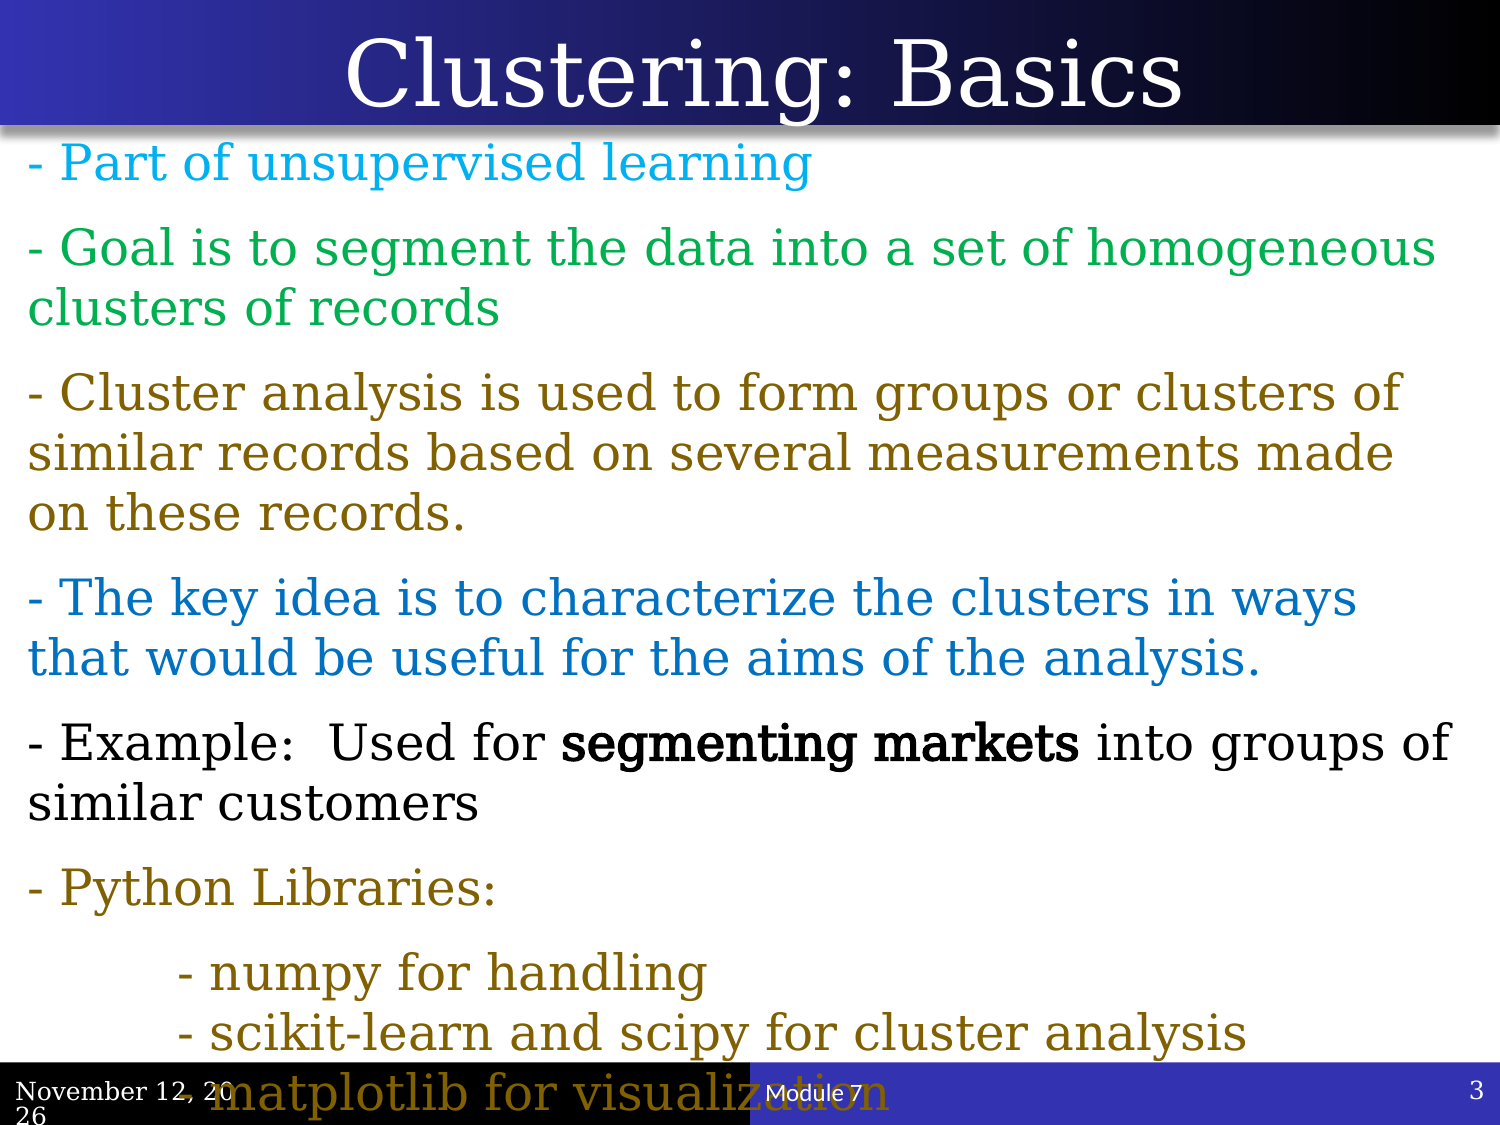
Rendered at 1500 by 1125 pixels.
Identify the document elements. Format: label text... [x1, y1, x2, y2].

footer Module 7 [750, 1065, 1463, 1118]
slide_number 3 [1425, 1064, 1500, 1116]
title Clustering: Basics [0, 9, 1500, 130]
text_box - Part of unsupervised learning - Goal is to segment the data into a set of homogeneous clusters of records - Cluster analysis is used to form groups or clusters of similar records based on several measurements made on these records. - The key idea is to characterize the clusters in ways that would be useful for the aims of the analysis. - Example: Used for segmenting markets into groups of similar customers - Python Libraries: - numpy for handling - scikit-learn and scipy for cluster analysis - matplotlib for visualization [12, 122, 1479, 1057]
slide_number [0, 1064, 263, 1118]
